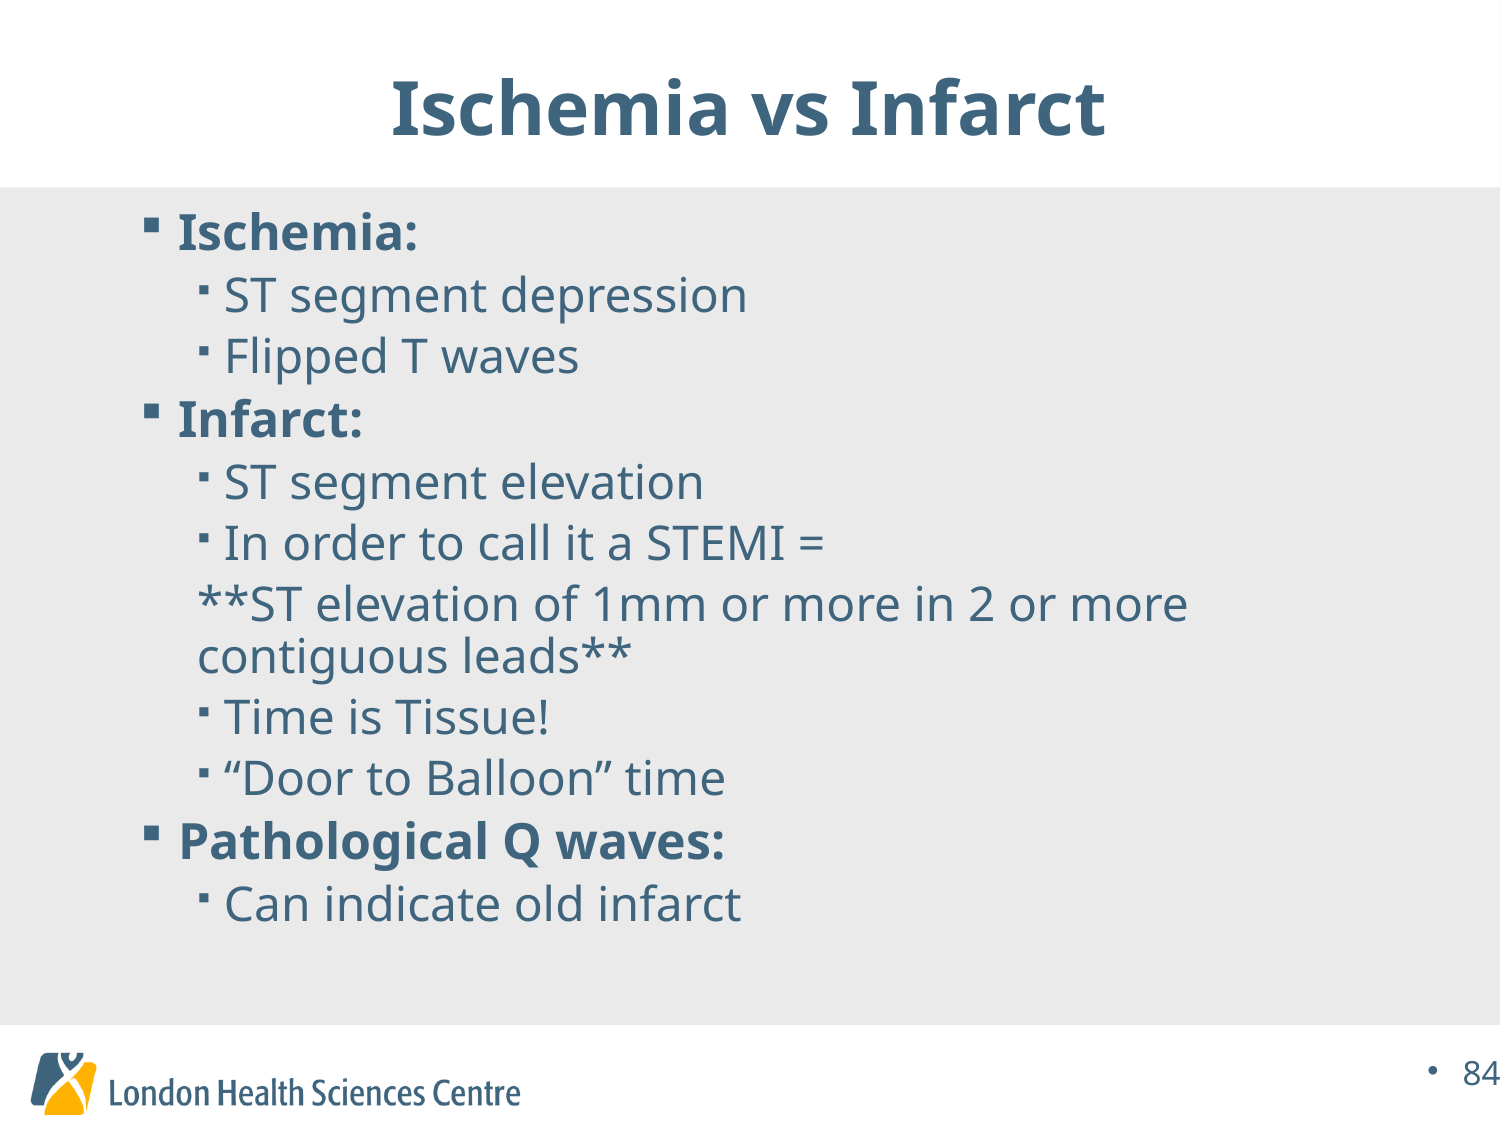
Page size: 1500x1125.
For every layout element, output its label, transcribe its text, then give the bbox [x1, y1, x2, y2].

title Ischemia vs Infarct [0, 0, 1500, 188]
list Ischemia: ST segment depression Flipped T waves Infarct: ST segment elevation In order to call it a STEMI = **ST elevation of 1mm or more in 2 or more contiguous leads** Time is Tissue! “Door to Balloon” time Pathological Q waves: Can indicate old infarct [125, 200, 1438, 988]
picture [12, 1034, 538, 1122]
